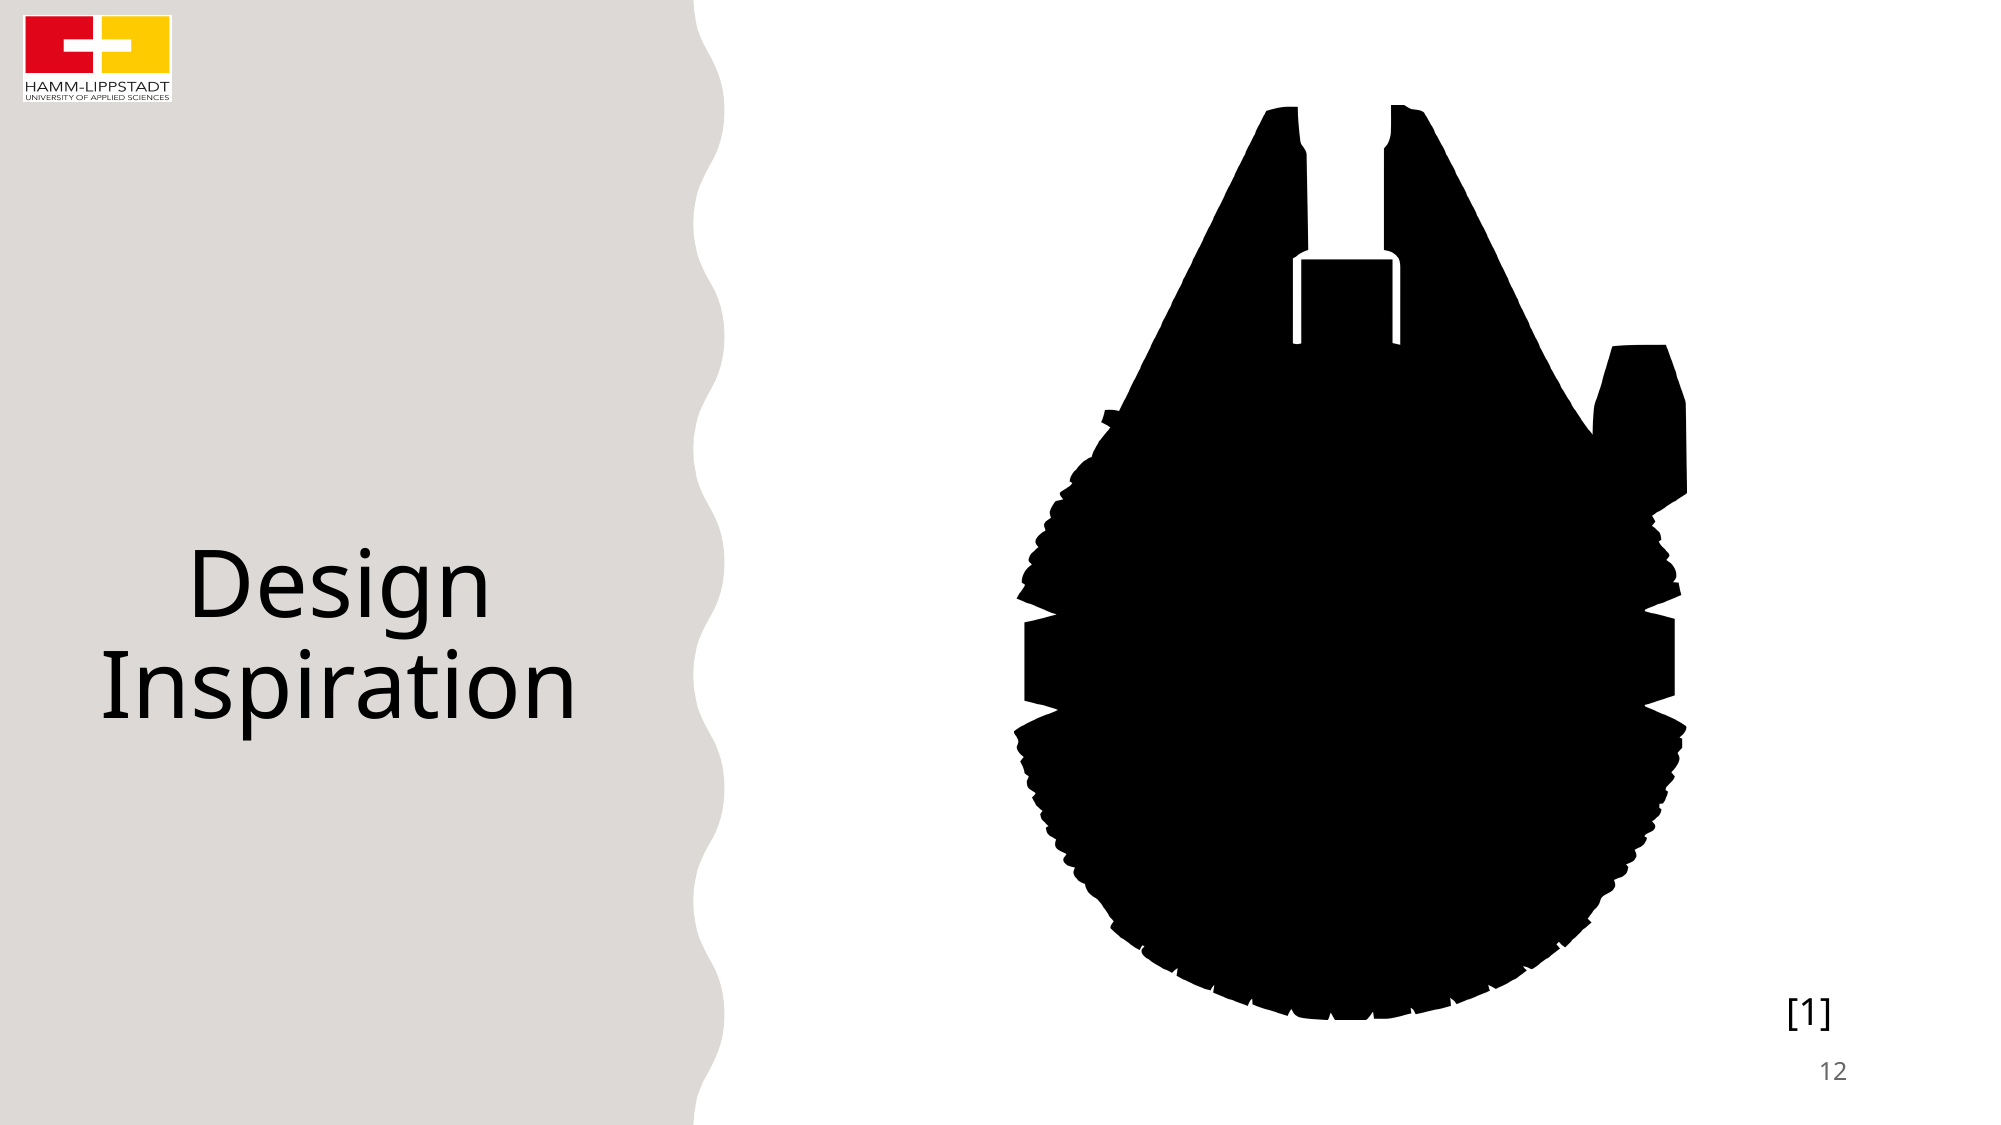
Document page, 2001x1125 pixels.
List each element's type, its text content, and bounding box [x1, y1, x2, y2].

title Design Inspiration [75, 118, 606, 747]
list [1014, 105, 1687, 1020]
text_box [0, 0, 726, 1125]
slide_number 12 [1412, 1042, 1863, 1103]
text_box [695, 0, 2000, 1125]
picture [22, 15, 172, 102]
text_box [1] [1771, 980, 1849, 1041]
